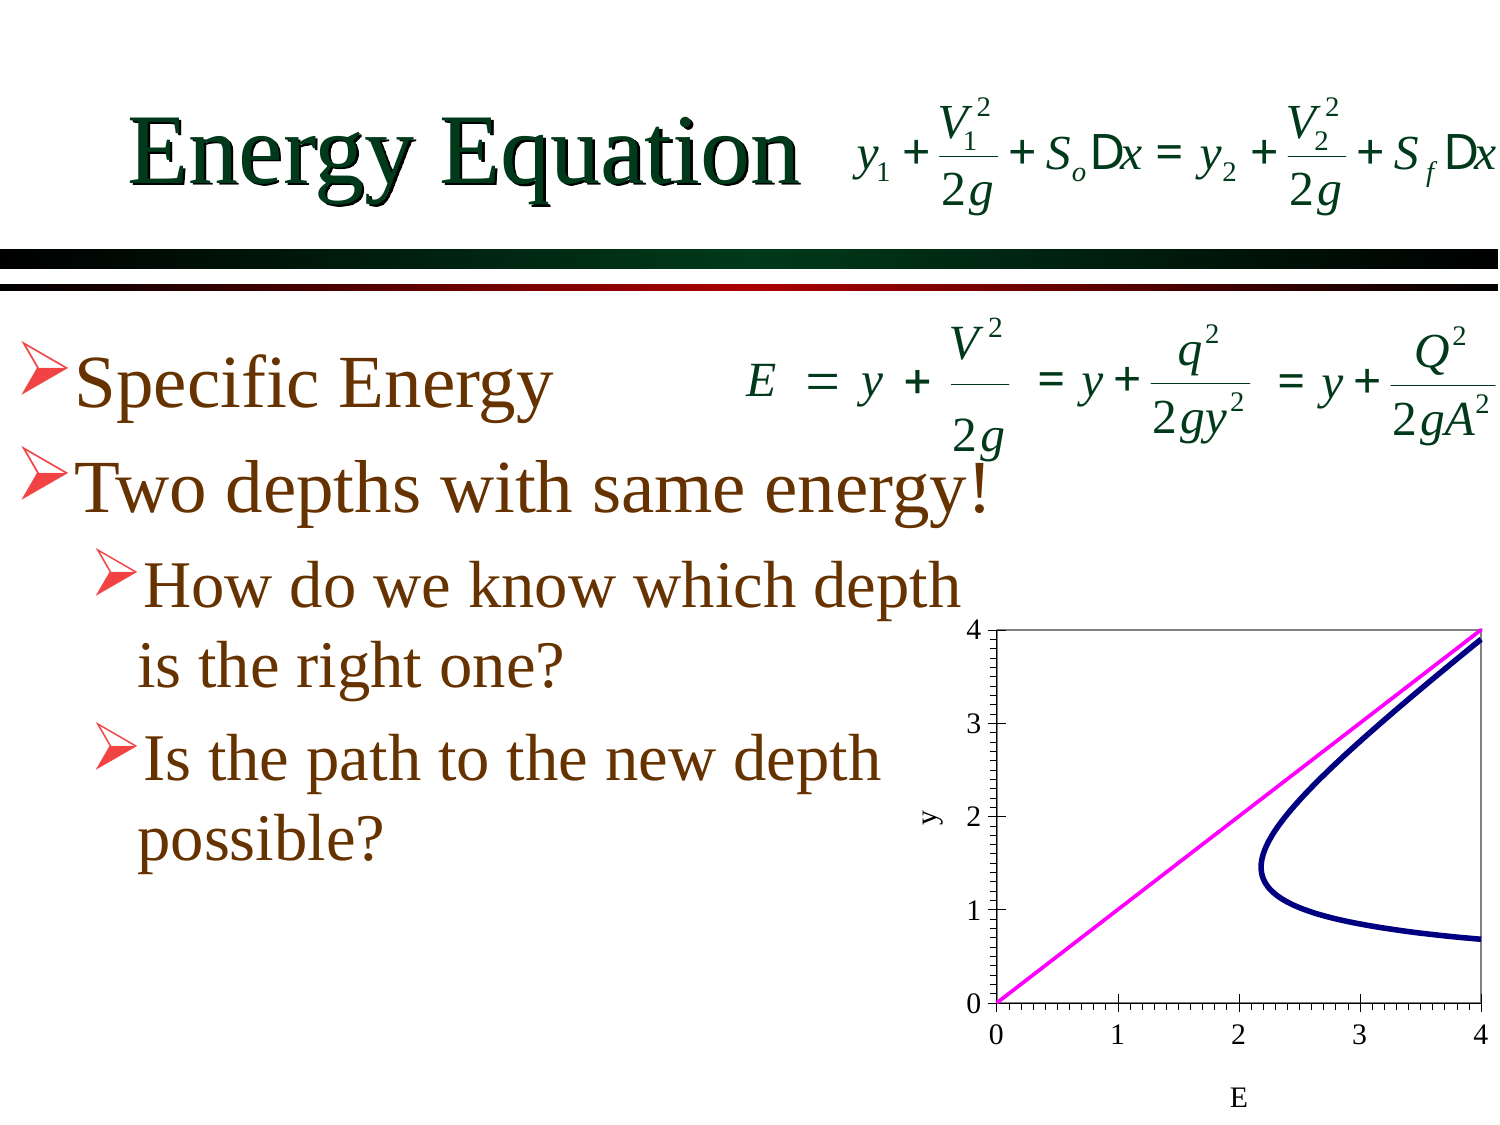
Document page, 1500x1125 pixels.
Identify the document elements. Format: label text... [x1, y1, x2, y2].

chart [886, 515, 1500, 1125]
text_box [740, 308, 1016, 467]
list Specific Energy Two depths with same energy! How do we know which depth is the right one? Is the path to the new depth possible? [0, 324, 1018, 1001]
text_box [1272, 318, 1500, 452]
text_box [1033, 316, 1257, 450]
title Energy Equation [112, 49, 1388, 238]
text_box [848, 89, 1500, 223]
